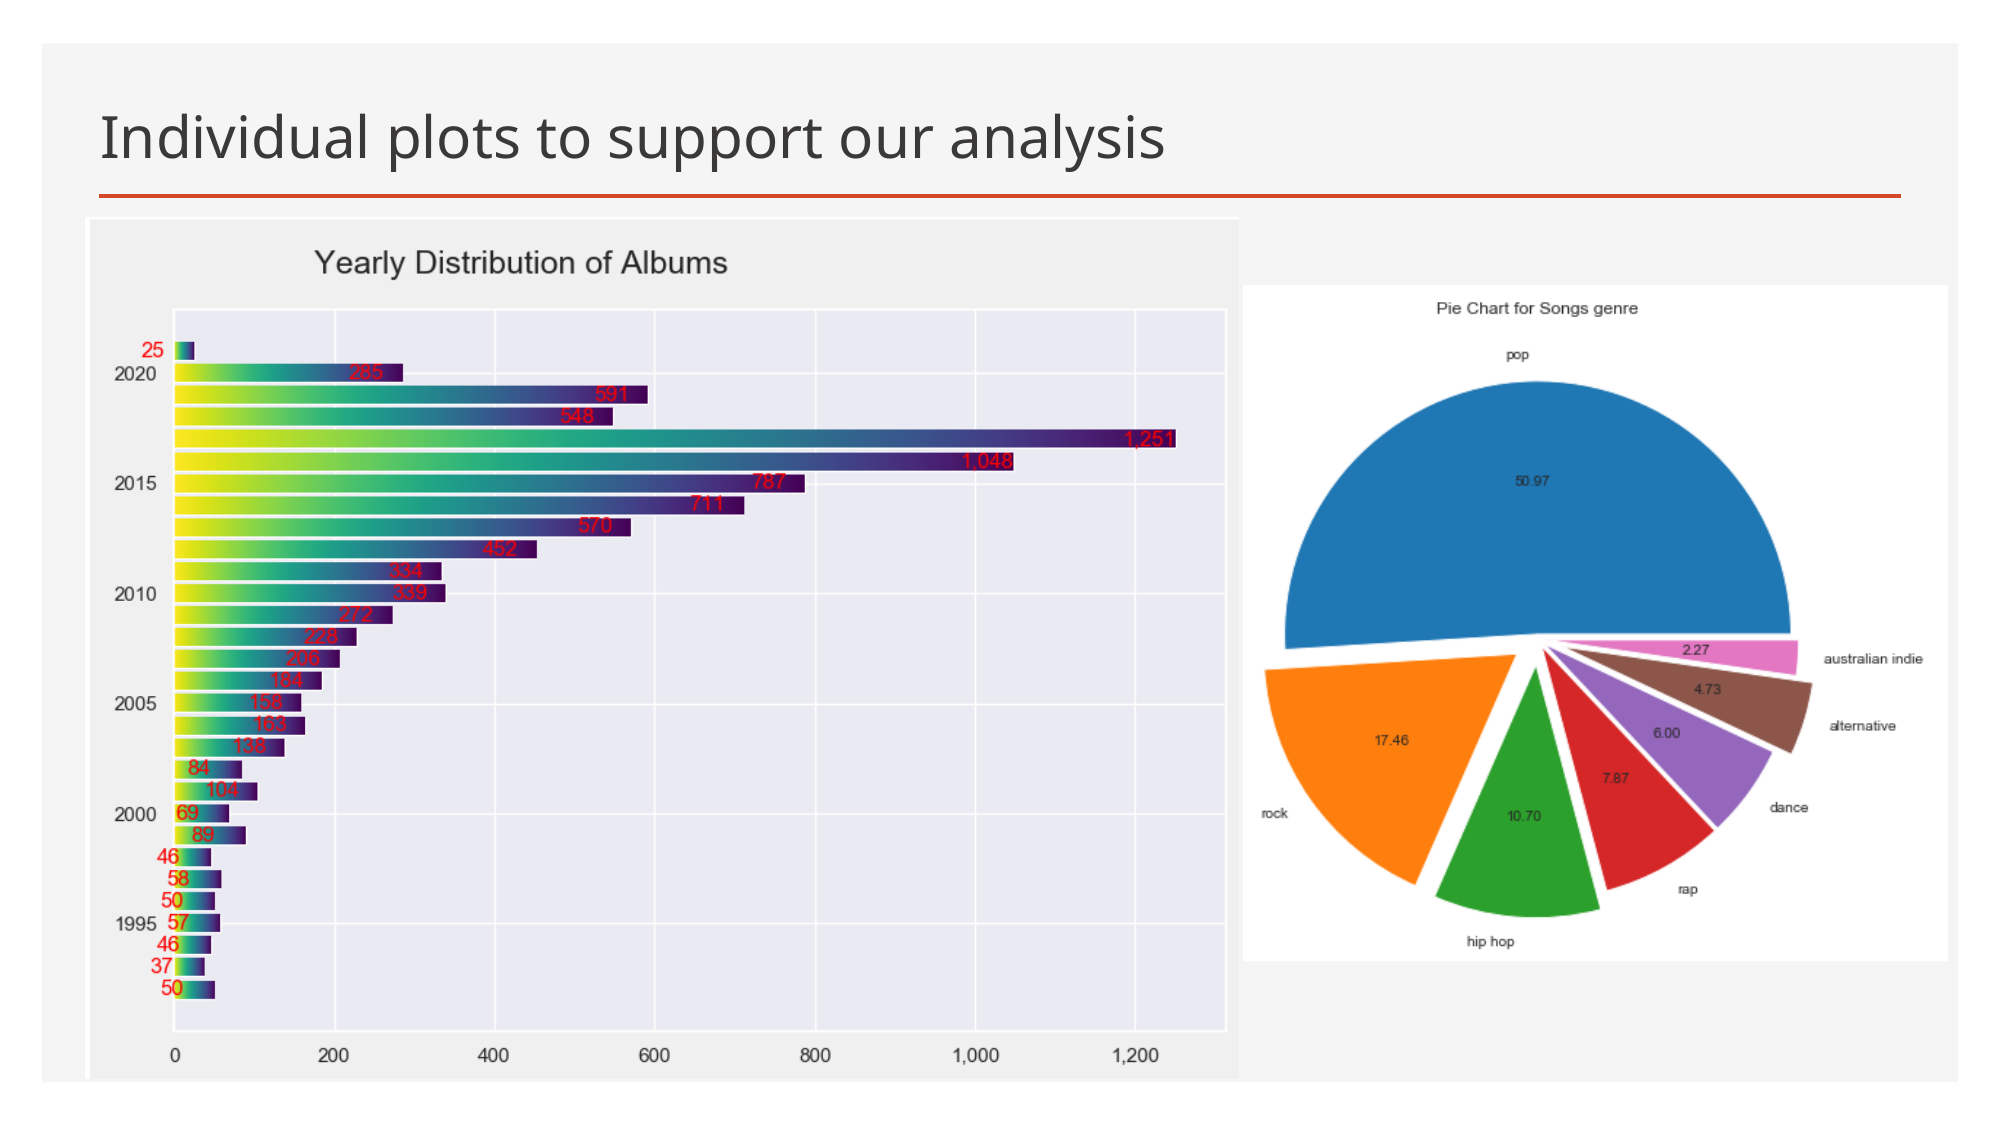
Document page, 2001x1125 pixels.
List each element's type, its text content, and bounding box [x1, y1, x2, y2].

picture [1243, 285, 1948, 961]
title Individual plots to support our analysis [85, 73, 1214, 179]
picture [85, 217, 1239, 1079]
